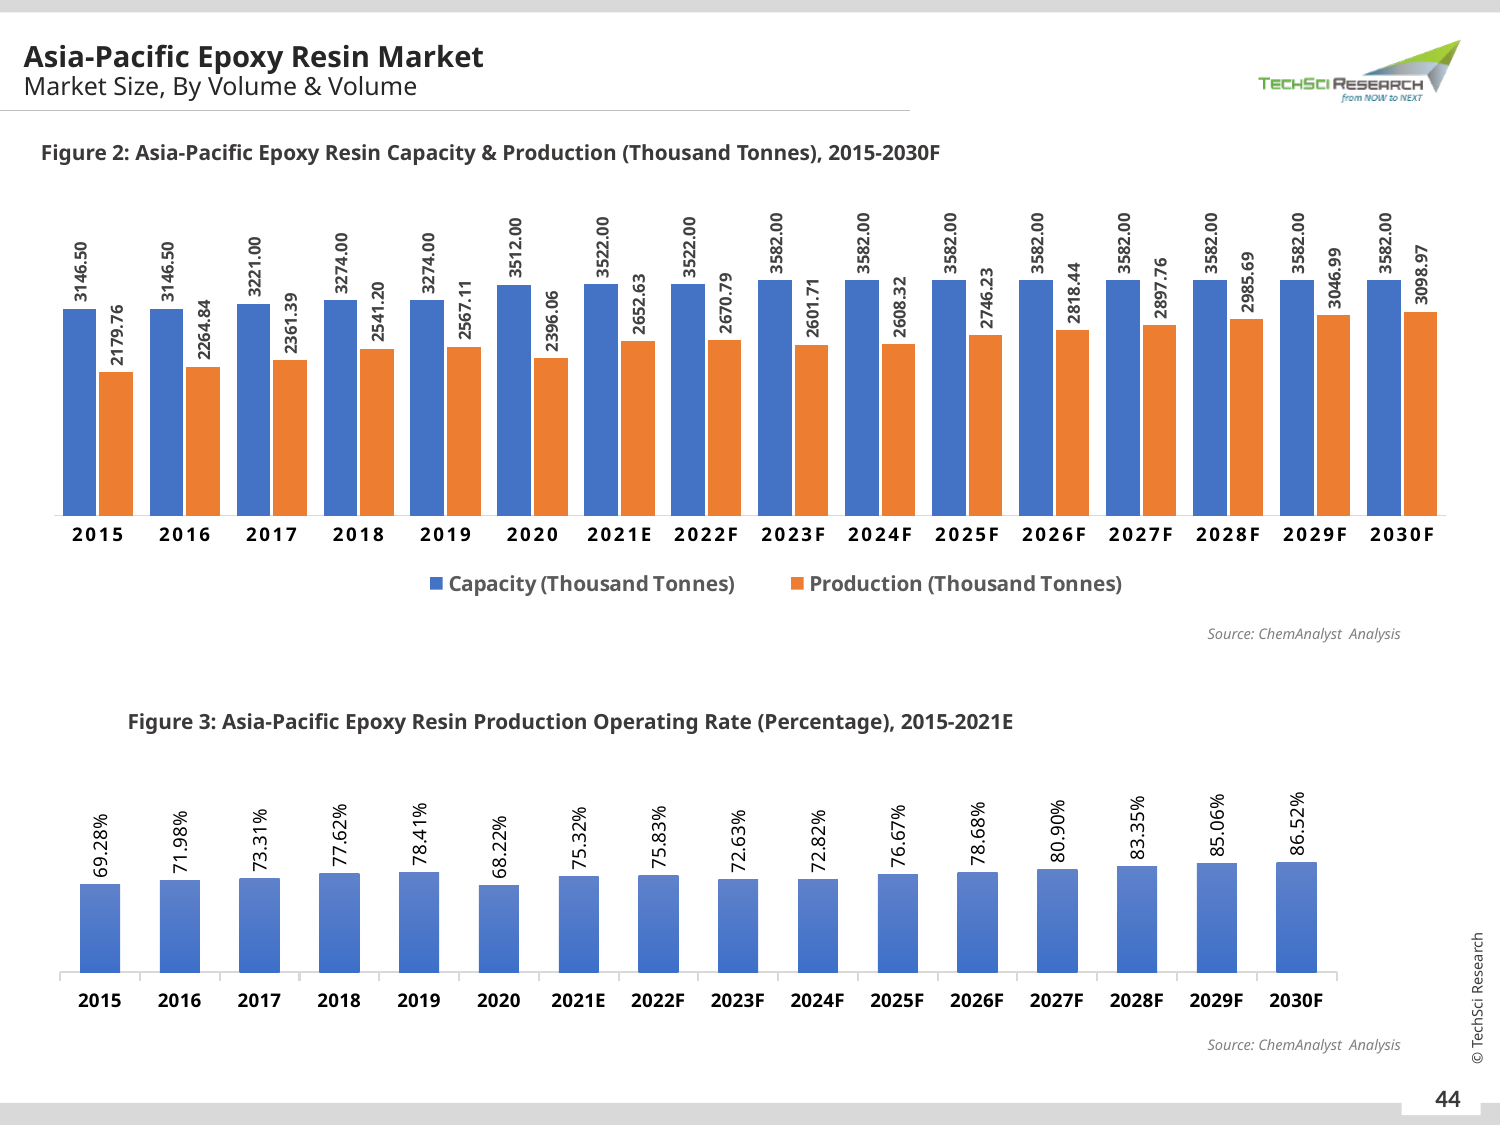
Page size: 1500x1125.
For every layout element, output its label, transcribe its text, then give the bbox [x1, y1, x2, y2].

picture [1257, 39, 1461, 104]
text_box Source: ChemAnalyst Analysis [917, 1028, 1416, 1061]
text_box Figure 2: Asia-Pacific Epoxy Resin Capacity & Production (Thousand Tonnes), 2015-2030F [26, 120, 1471, 173]
list Asia-Pacific Epoxy Resin Market Market Size, By Volume & Volume [8, 21, 928, 122]
chart [26, 759, 1359, 1021]
chart [53, 189, 1447, 618]
text_box Figure 3: Asia-Pacific Epoxy Resin Production Operating Rate (Percentage), 2015-2021E [0, 688, 1293, 741]
text_box Source: ChemAnalyst Analysis [917, 618, 1416, 650]
